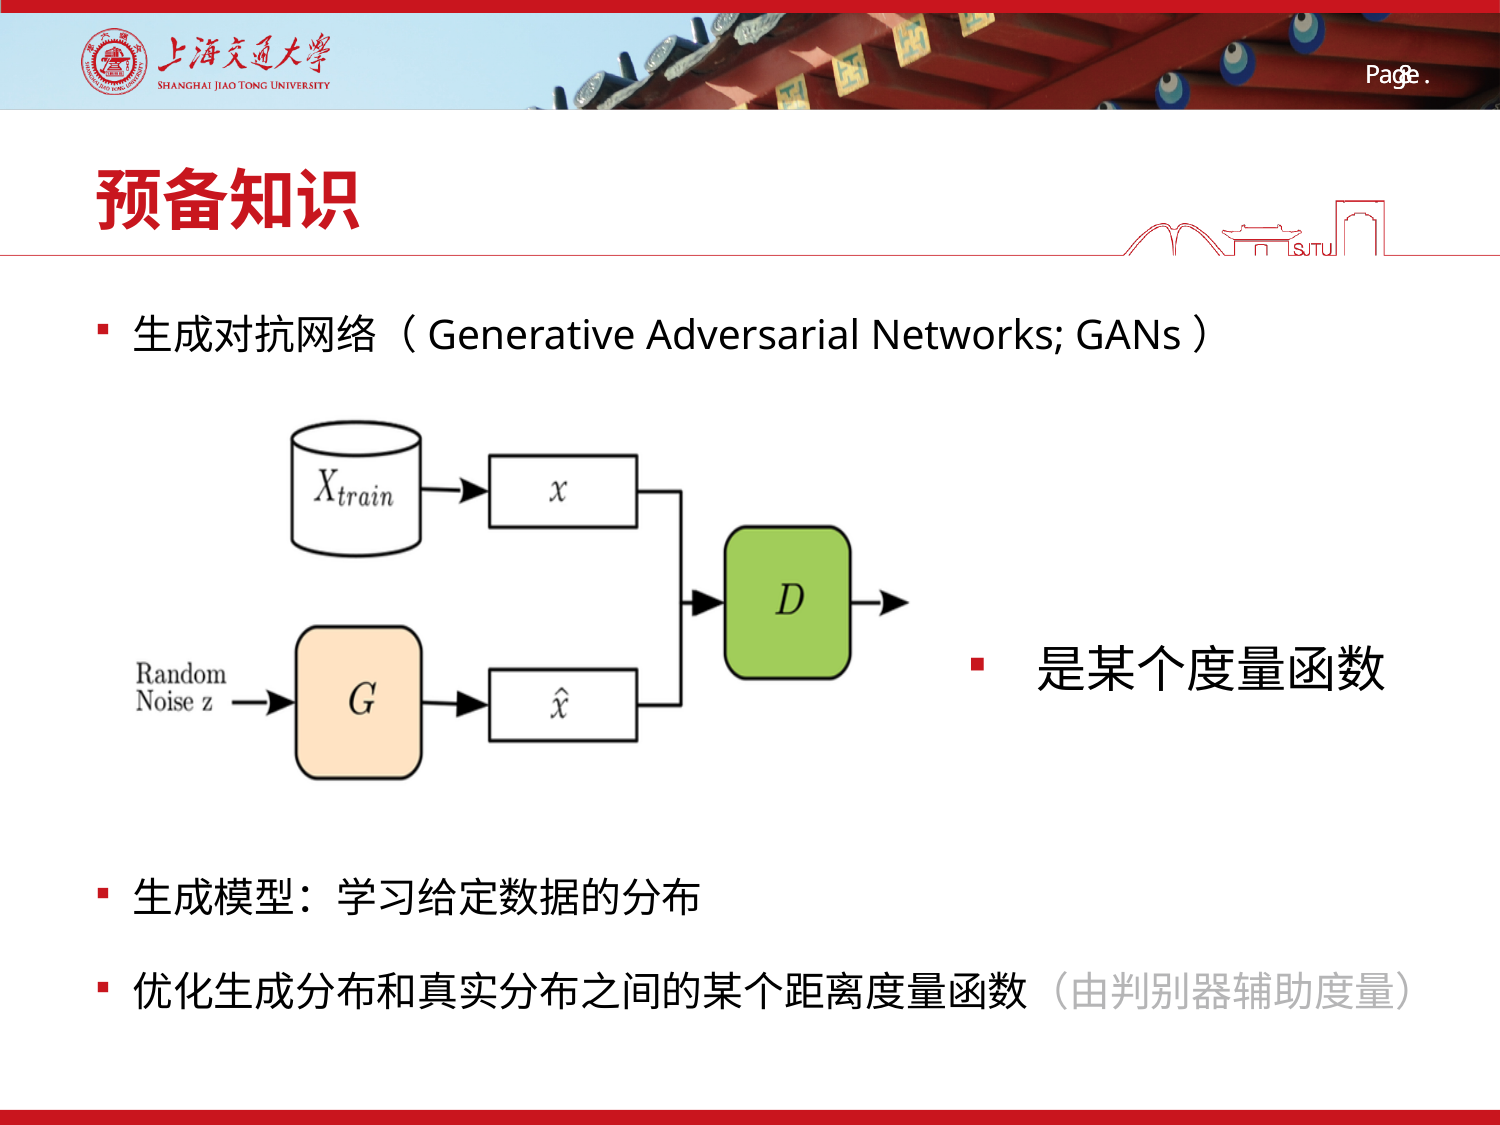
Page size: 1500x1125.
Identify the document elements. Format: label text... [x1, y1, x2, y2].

picture [0, 200, 1500, 256]
title 预备知识 [81, 160, 1455, 255]
list 生成对抗网络（Generative Adversarial Networks; GANs） 生成模型：学习给定数据的分布 优化生成分布和真实分布之间的某个距离度量函数（由判别器辅助度量） [81, 276, 1455, 1084]
picture [0, 0, 1500, 110]
picture [119, 408, 934, 807]
